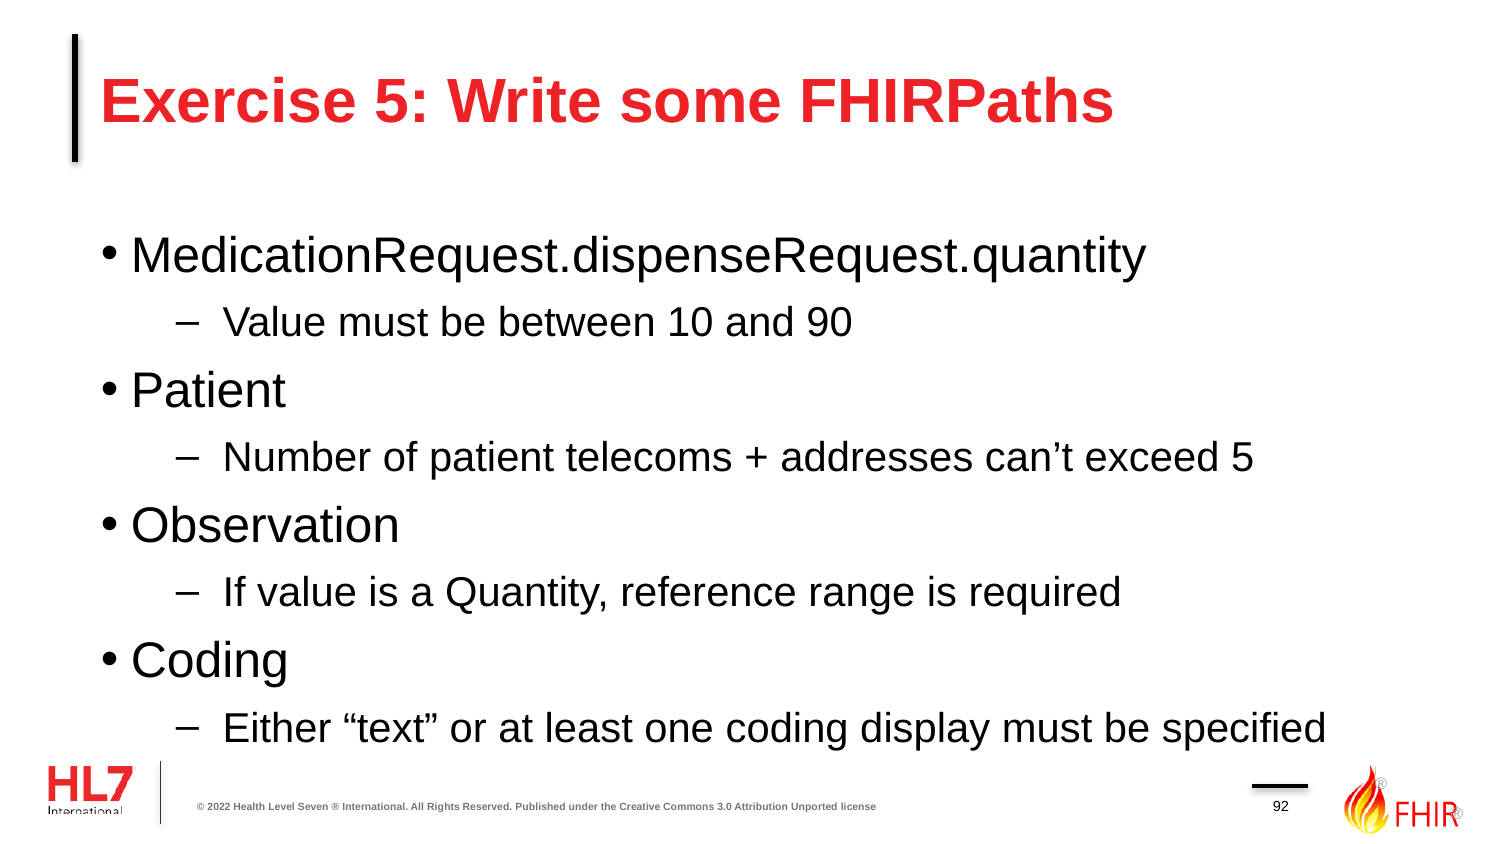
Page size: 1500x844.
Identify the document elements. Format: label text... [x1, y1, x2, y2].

list MedicationRequest.dispenseRequest.quantity Value must be between 10 and 90 Patient Number of patient telecoms + addresses can’t exceed 5 Observation If value is a Quantity, reference range is required Coding Either “text” or at least one coding display must be specified [100, 222, 1451, 731]
title Exercise 5: Write some FHIRPaths [100, 33, 1451, 163]
footer © 2022 Health Level Seven ® International. All Rights Reserved. Published under the Creative Commons 3.0 Attribution Unported license [196, 786, 941, 813]
picture [1339, 760, 1463, 837]
slide_number 92 [1258, 786, 1304, 814]
